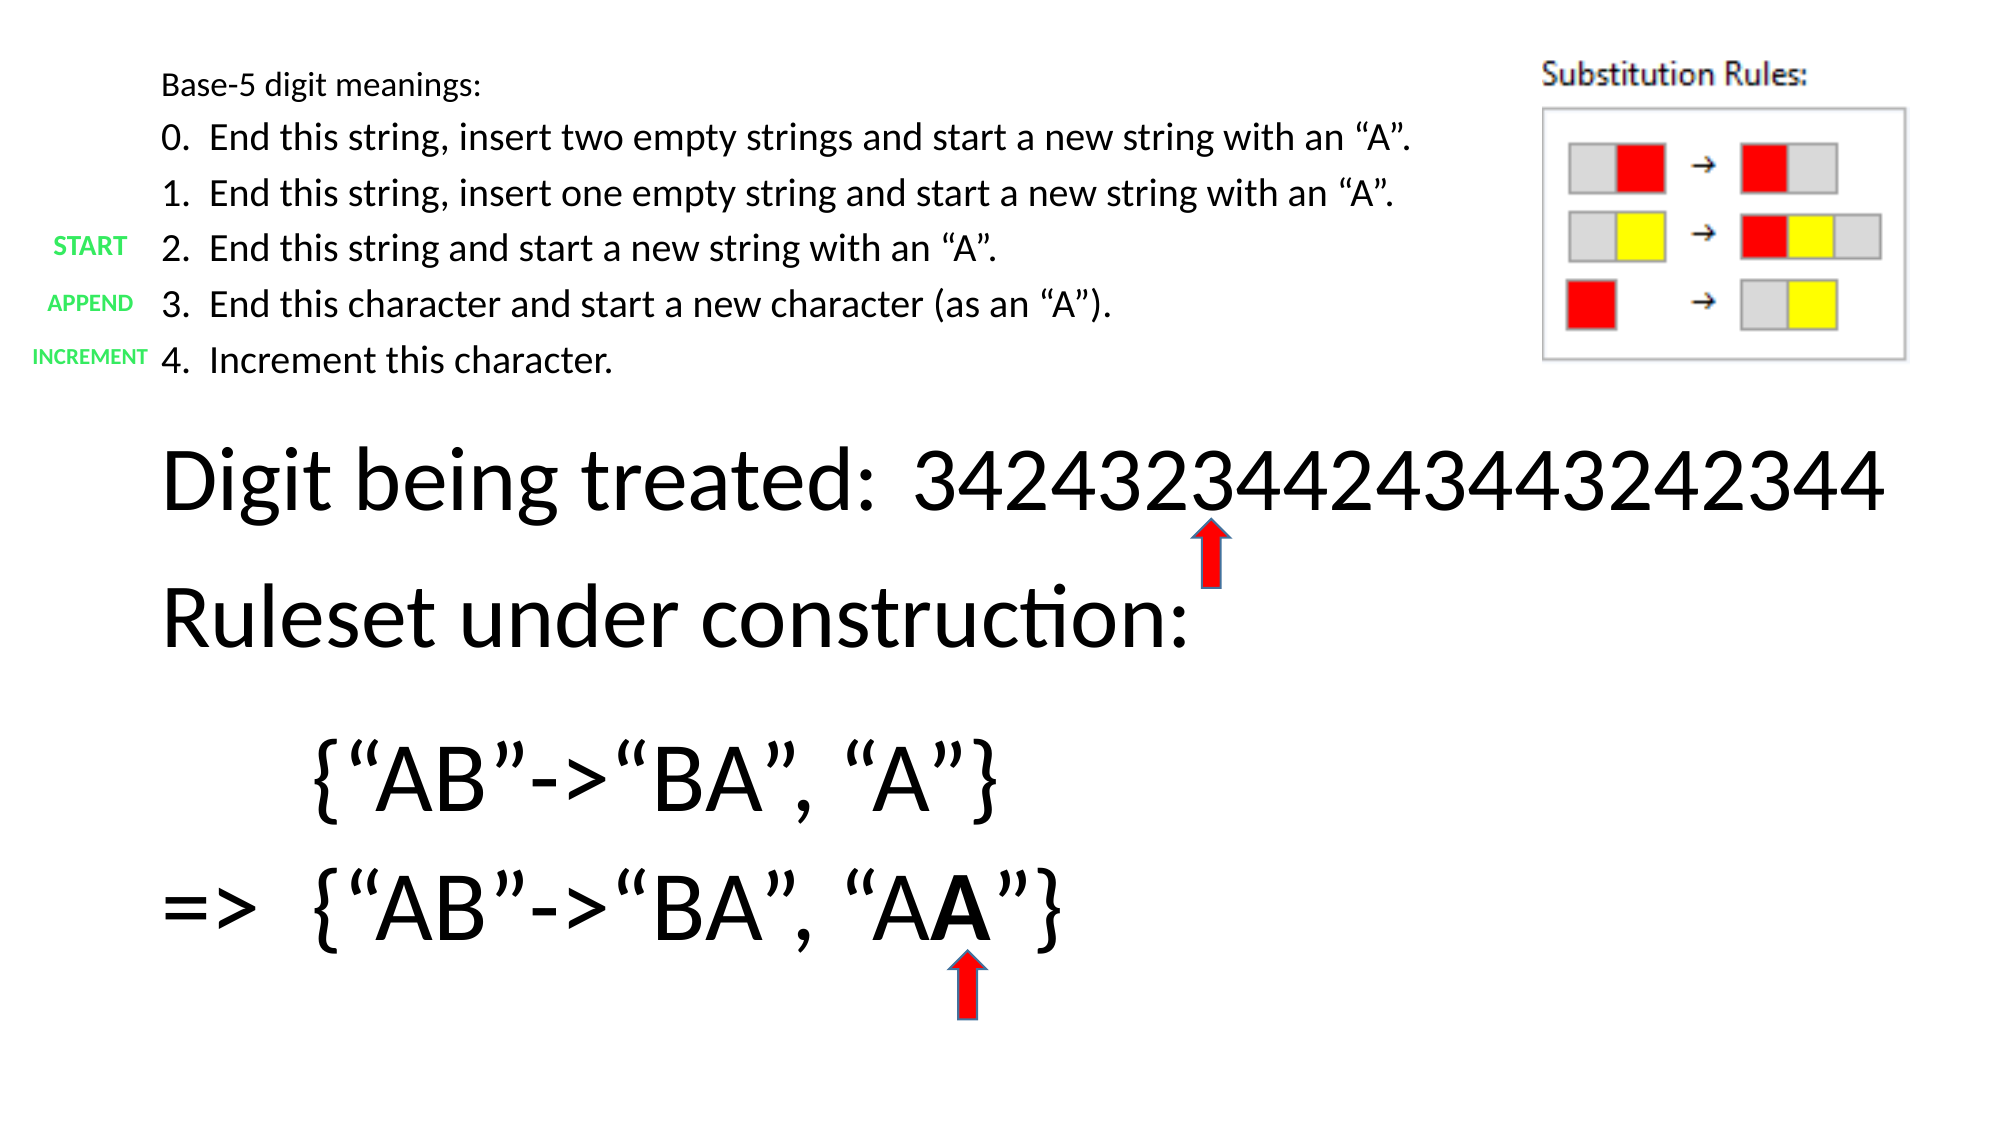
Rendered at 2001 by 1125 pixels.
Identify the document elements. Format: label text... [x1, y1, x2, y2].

text_box [1190, 517, 1233, 589]
list Base-5 digit meanings: 0. End this string, insert two empty strings and start a new string with an “A”. 1. End this string, insert one empty string and start a new string with an “A”. 2. End this string and start a new string with an “A”. 3. End this character and start a new character (as an “A”). 4. Increment this character. [146, 58, 1501, 392]
text_box START APPEND INCREMENT [17, 219, 164, 377]
picture [1542, 59, 1910, 367]
text_box Digit being treated: 342432344243443242344 Ruleset under construction: {“AB”->“BA”, “A”} => {“AB”->“BA”, “AA”} [145, 424, 1979, 1013]
text_box [946, 948, 989, 1021]
